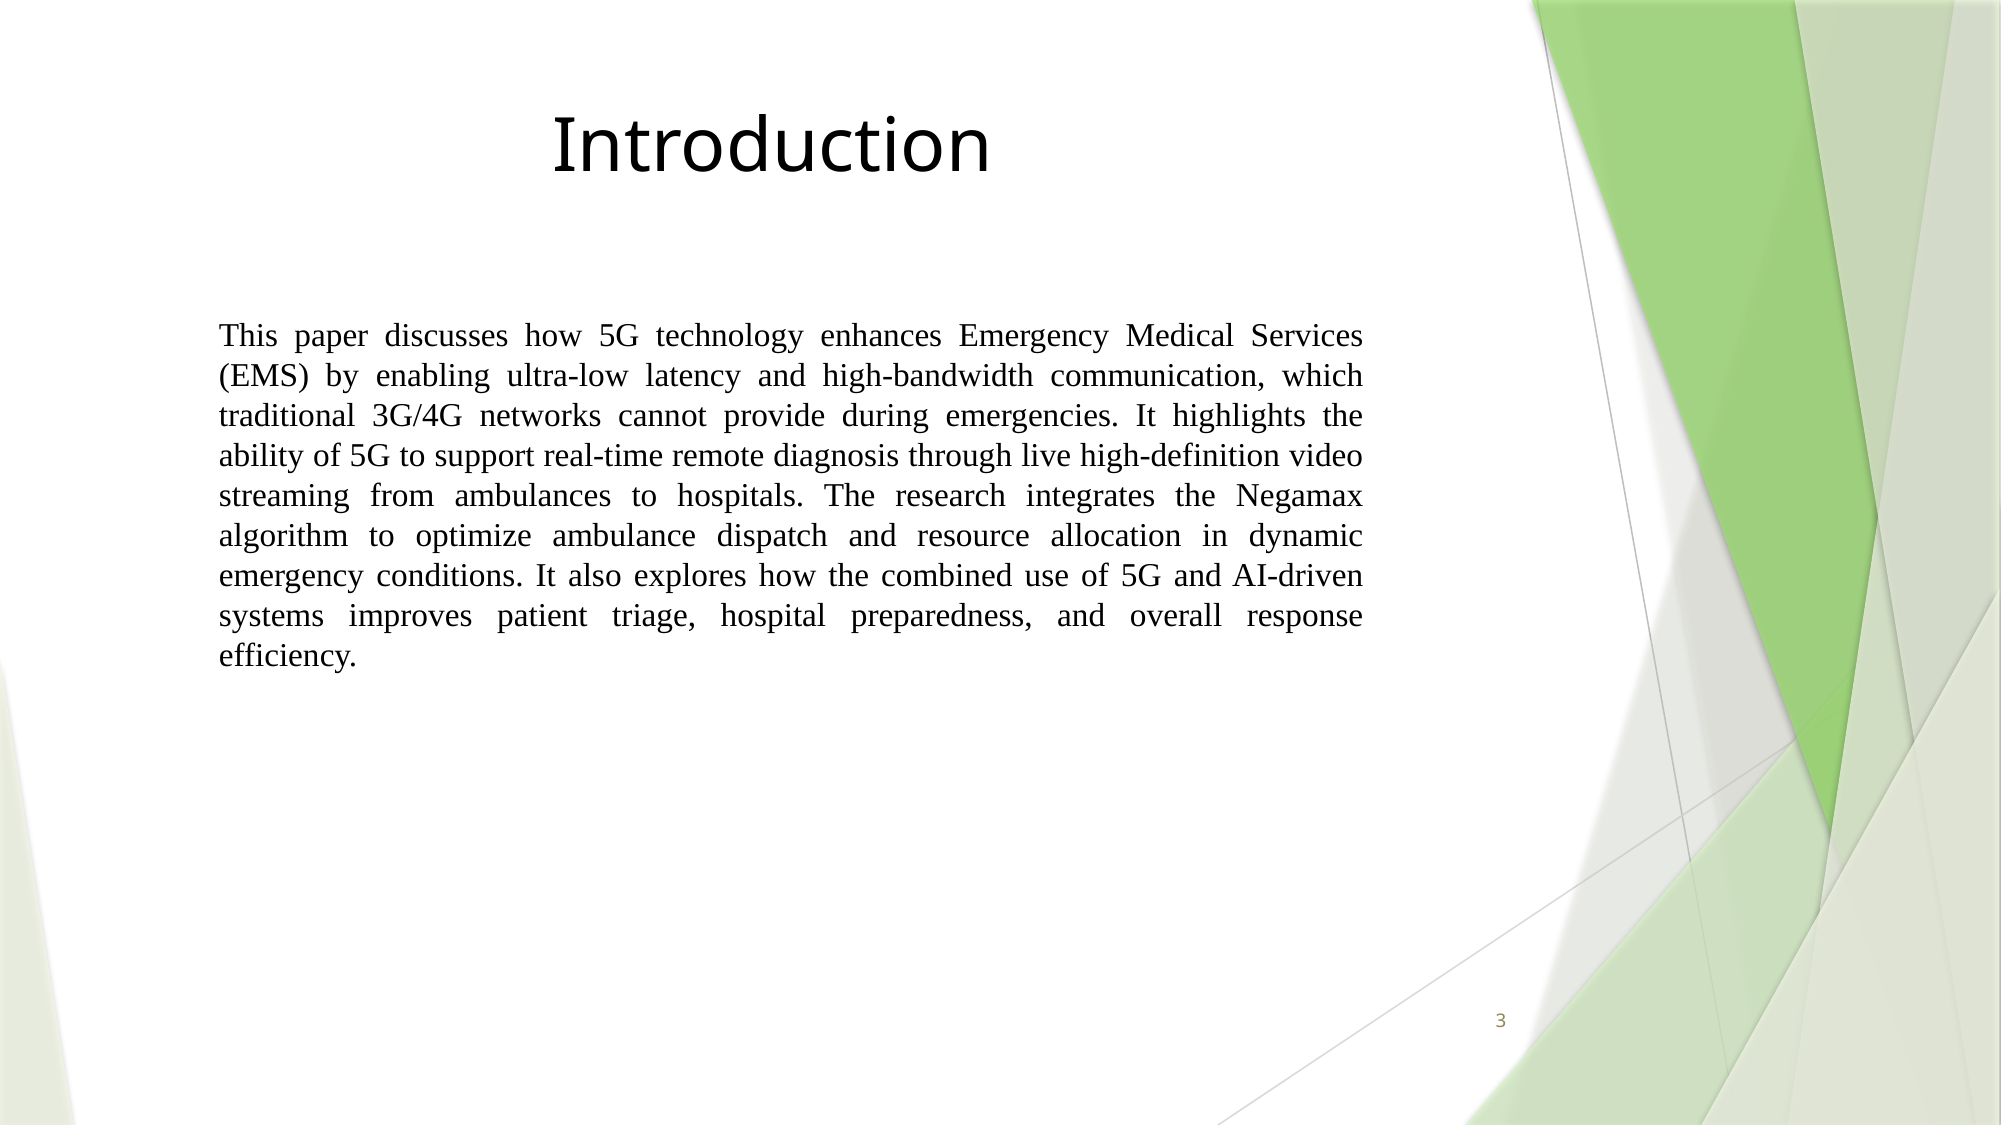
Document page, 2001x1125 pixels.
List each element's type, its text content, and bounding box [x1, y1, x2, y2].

slide_number 3 [1409, 991, 1522, 1051]
list This paper discusses how 5G technology enhances Emergency Medical Services (EMS) by enabling ultra-low latency and high-bandwidth communication, which traditional 3G/4G networks cannot provide during emergencies. It highlights the ability of 5G to support real-time remote diagnosis through live high-definition video streaming from ambulances to hospitals. The research integrates the Negamax algorithm to optimize ambulance dispatch and resource allocation in dynamic emergency conditions. It also explores how the combined use of 5G and AI-driven systems improves patient triage, hospital preparedness, and overall response efficiency. [203, 305, 1381, 771]
title Introduction [353, 88, 1193, 305]
